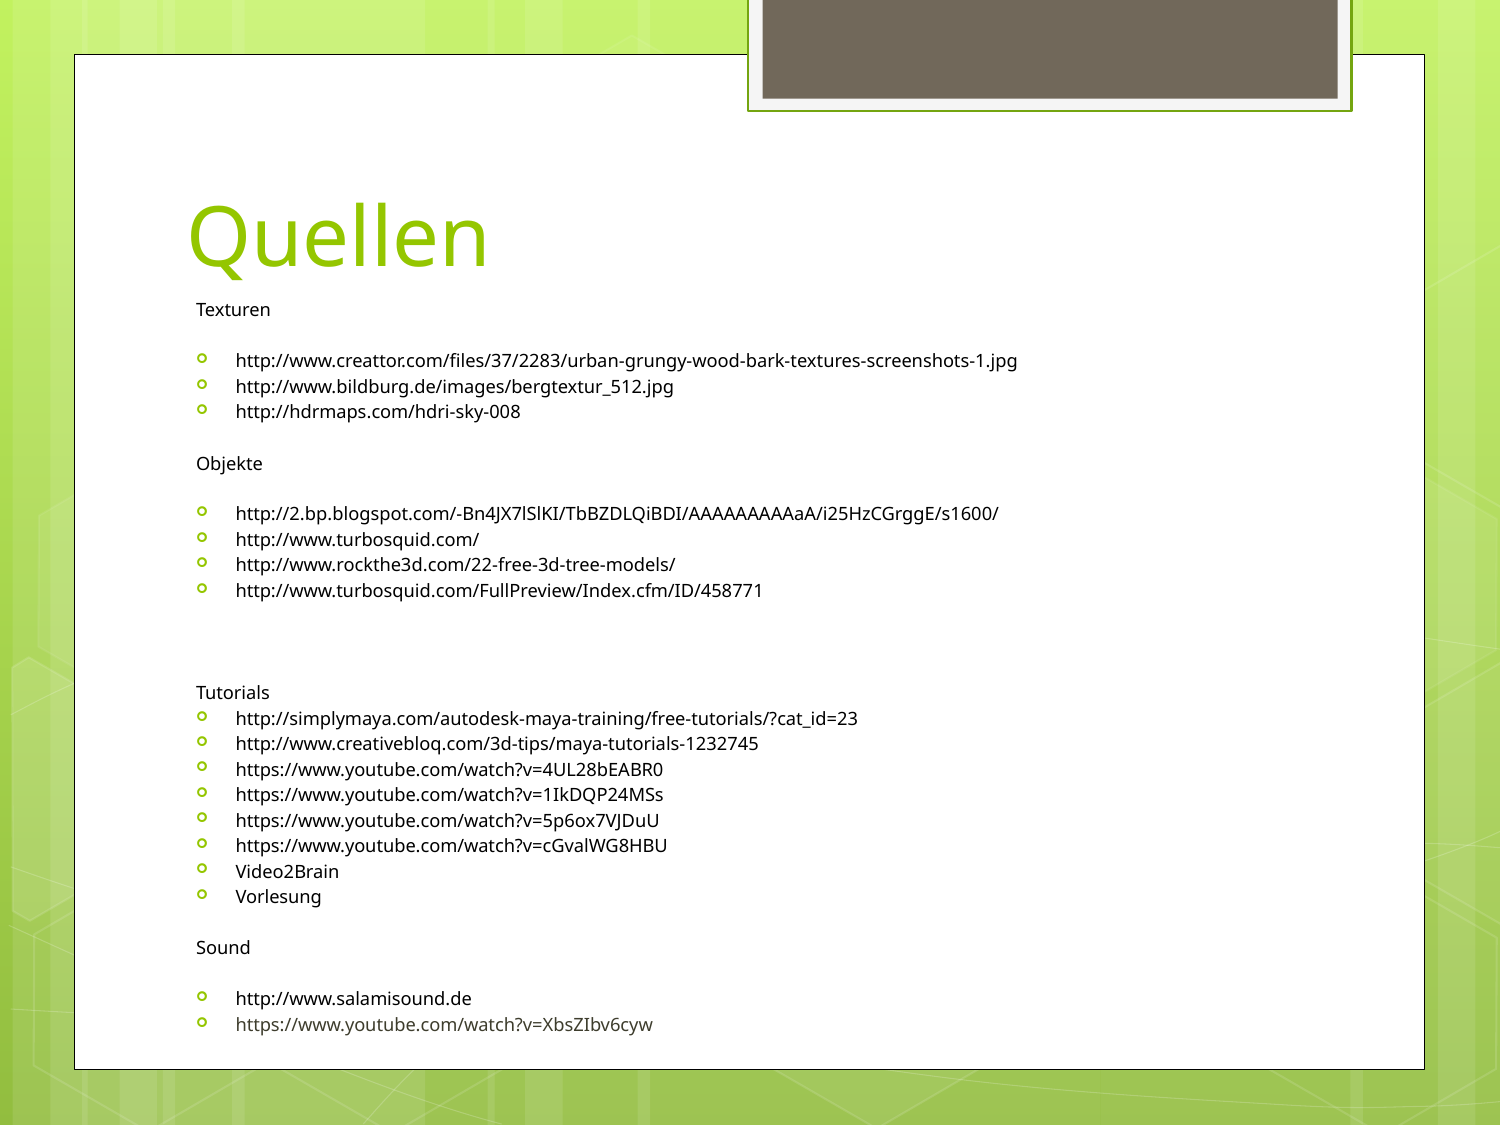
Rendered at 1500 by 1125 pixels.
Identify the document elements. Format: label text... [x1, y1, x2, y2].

list Texturen http://www.creattor.com/files/37/2283/urban-grungy-wood-bark-textures-screenshots-1.jpg http://www.bildburg.de/images/bergtextur_512.jpg http://hdrmaps.com/hdri-sky-008 Objekte http://2.bp.blogspot.com/-Bn4JX7lSlKI/TbBZDLQiBDI/AAAAAAAAAaA/i25HzCGrggE/s1600/ http://www.turbosquid.com/ http://www.rockthe3d.com/22-free-3d-tree-models/ http://www.turbosquid.com/FullPreview/Index.cfm/ID/458771 Tutorials http://simplymaya.com/autodesk-maya-training/free-tutorials/?cat_id=23 http://www.creativebloq.com/3d-tips/maya-tutorials-1232745 https://www.youtube.com/watch?v=4UL28bEABR0 https://www.youtube.com/watch?v=1IkDQP24MSs https://www.youtube.com/watch?v=5p6ox7VJDuU https://www.youtube.com/watch?v=cGvalWG8HBU Video2Brain Vorlesung Sound http://www.salamisound.de https://www.youtube.com/watch?v=XbsZIbv6cyw [171, 291, 1283, 1051]
title Quellen [171, 103, 1324, 292]
